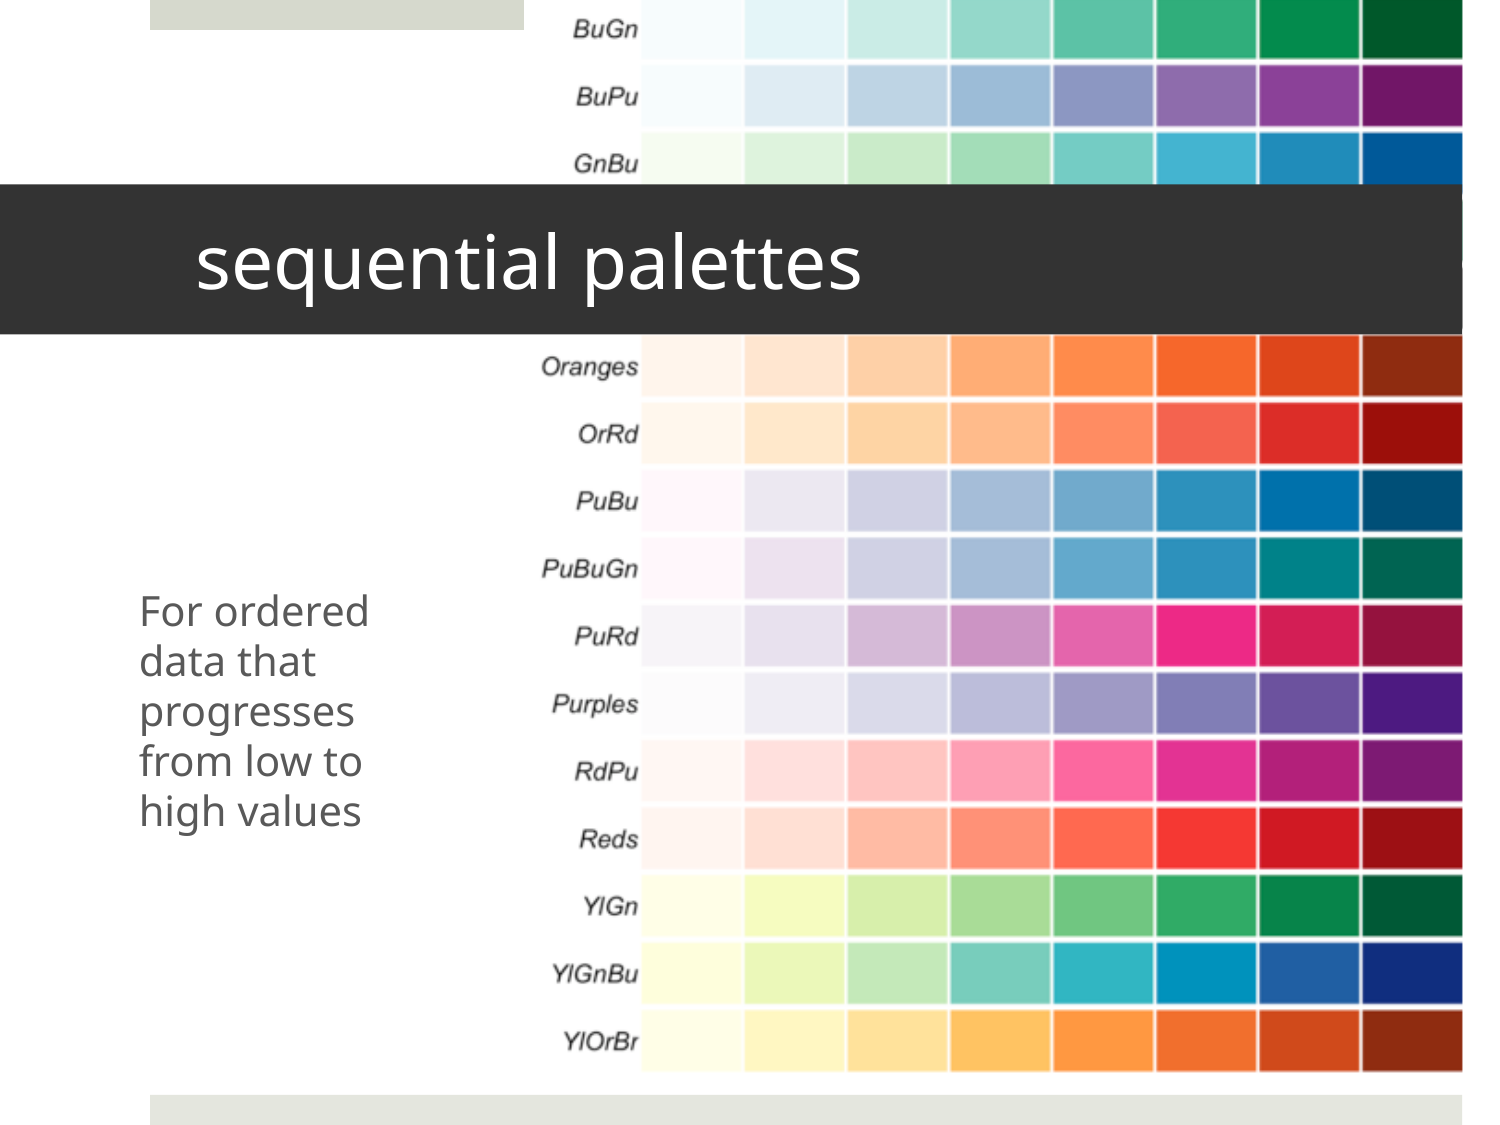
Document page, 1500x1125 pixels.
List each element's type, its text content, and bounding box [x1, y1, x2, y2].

list For ordered data that progresses from low to high values [123, 576, 456, 889]
picture [523, 0, 1472, 1080]
title sequential palettes [0, 184, 523, 335]
